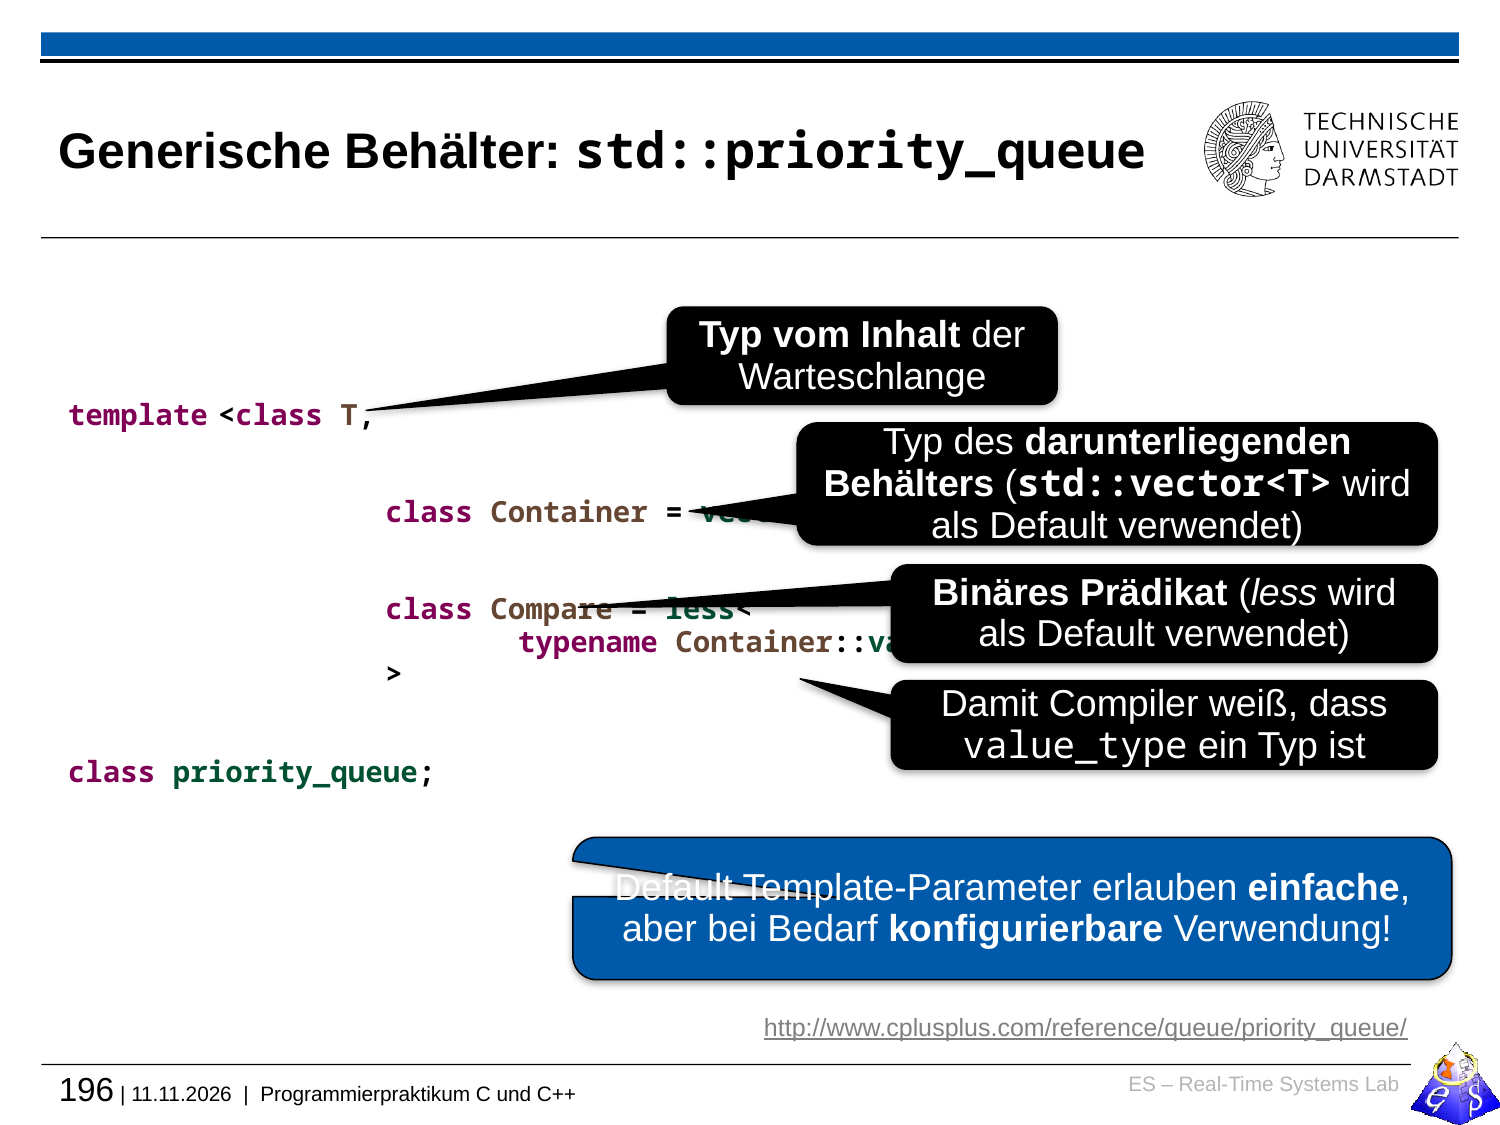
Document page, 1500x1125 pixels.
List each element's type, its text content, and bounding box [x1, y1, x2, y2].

text_box Binäres Prädikat (less wird als Default verwendet) [577, 564, 1439, 664]
text_box http://www.cplusplus.com/reference/queue/priority_queue/ [419, 1007, 1424, 1050]
picture [1411, 1041, 1500, 1125]
picture [1187, 84, 1483, 214]
text_box Damit Compiler weiß, dass value_type ein Typ ist [799, 678, 1439, 770]
text_box template <class T, class Container = vector<T>, class Compare = less< typename Container::value_type> > class priority_queue; [53, 391, 1424, 797]
text_box Default Template-Parameter erlauben einfache, aber bei Bedarf konfigurierbare Verwendung! [572, 836, 1453, 981]
text_box Typ vom Inhalt der Warteschlange [365, 306, 1058, 412]
title Generische Behälter: std::priority_queue [58, 80, 1187, 218]
text_box Typ des darunterliegenden Behälters (std::vector<T> wird als Default verwendet) [688, 422, 1439, 546]
